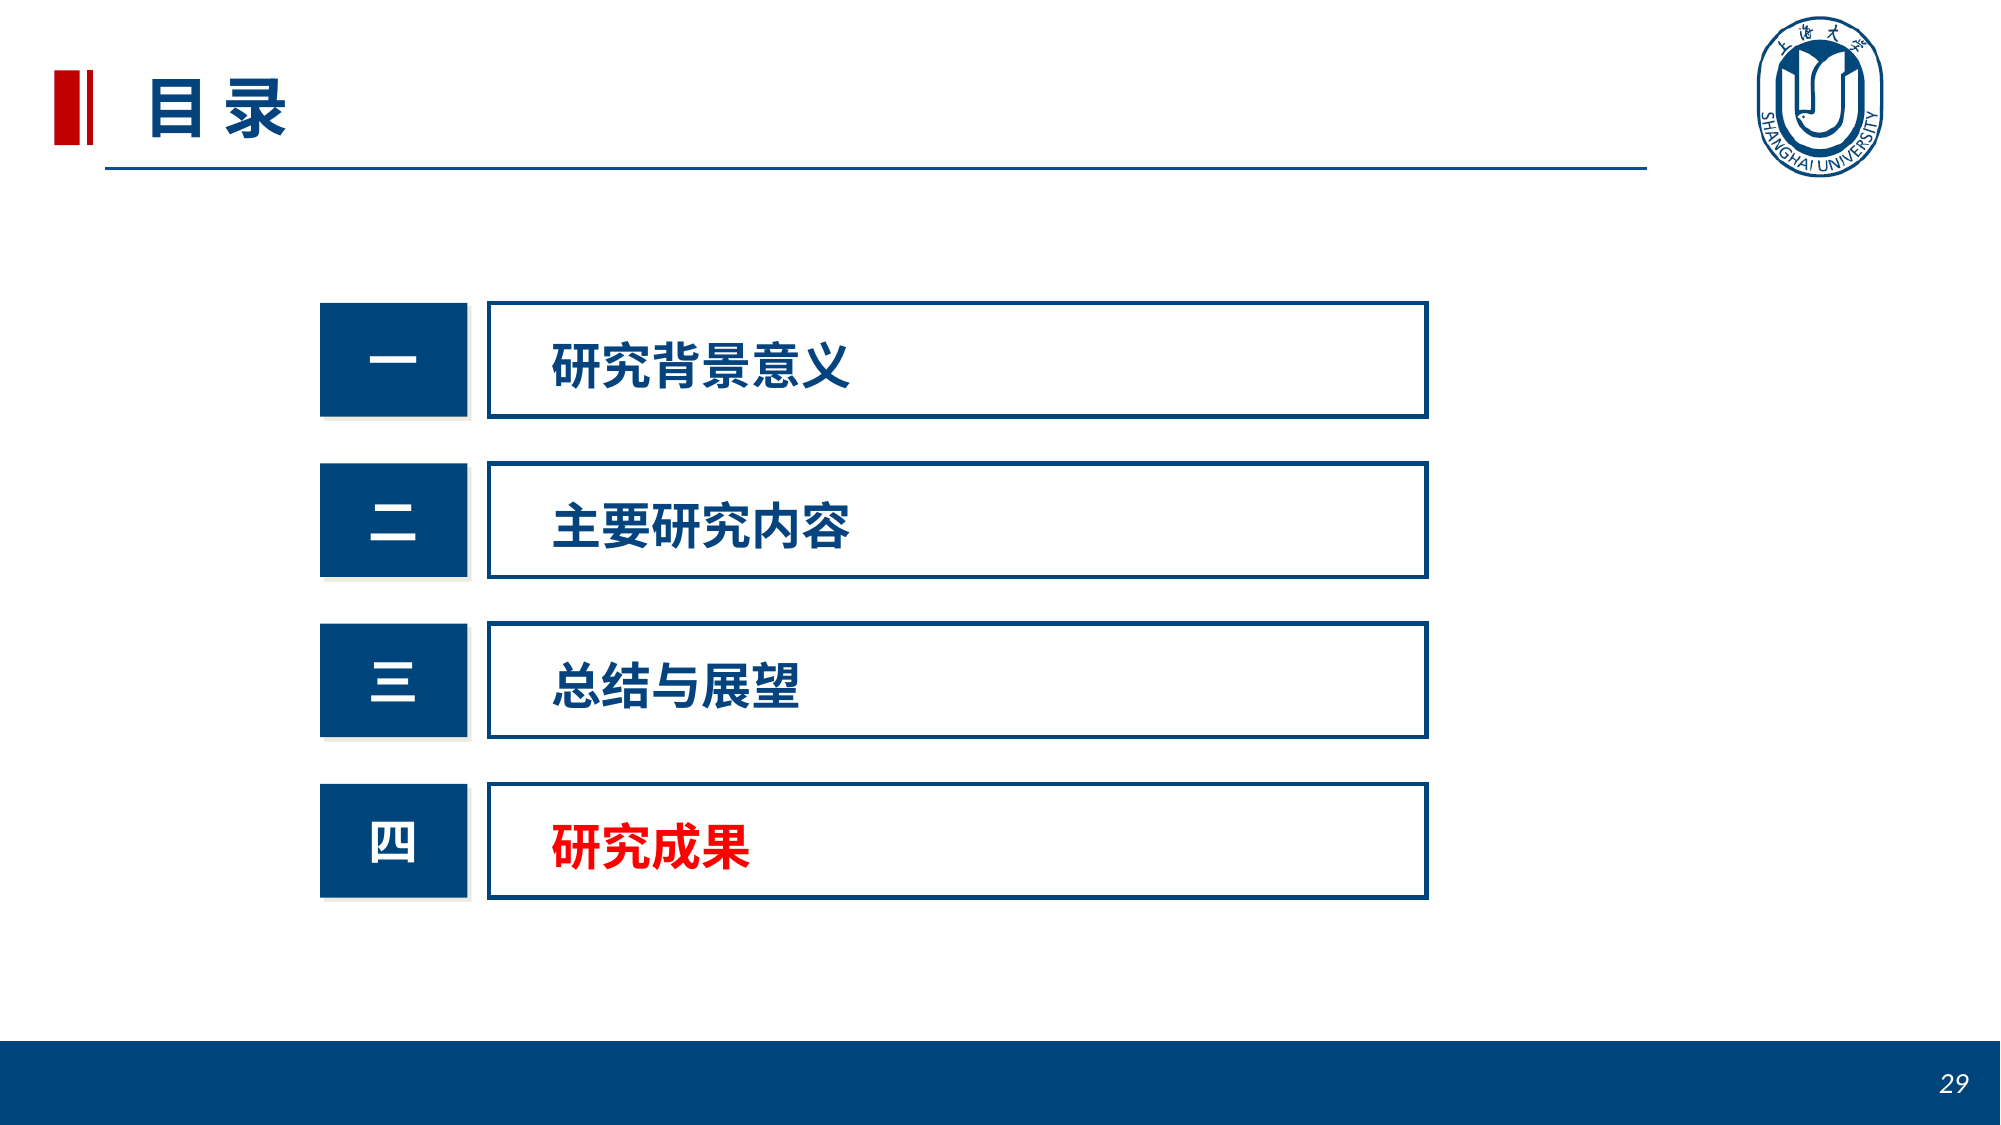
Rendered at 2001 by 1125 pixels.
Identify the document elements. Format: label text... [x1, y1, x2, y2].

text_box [319, 783, 1427, 898]
picture [1749, 13, 1888, 181]
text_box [319, 302, 1427, 417]
title 目录 [128, 57, 430, 154]
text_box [319, 463, 1427, 578]
slide_number 29 [1768, 1052, 1984, 1113]
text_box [319, 623, 1427, 738]
